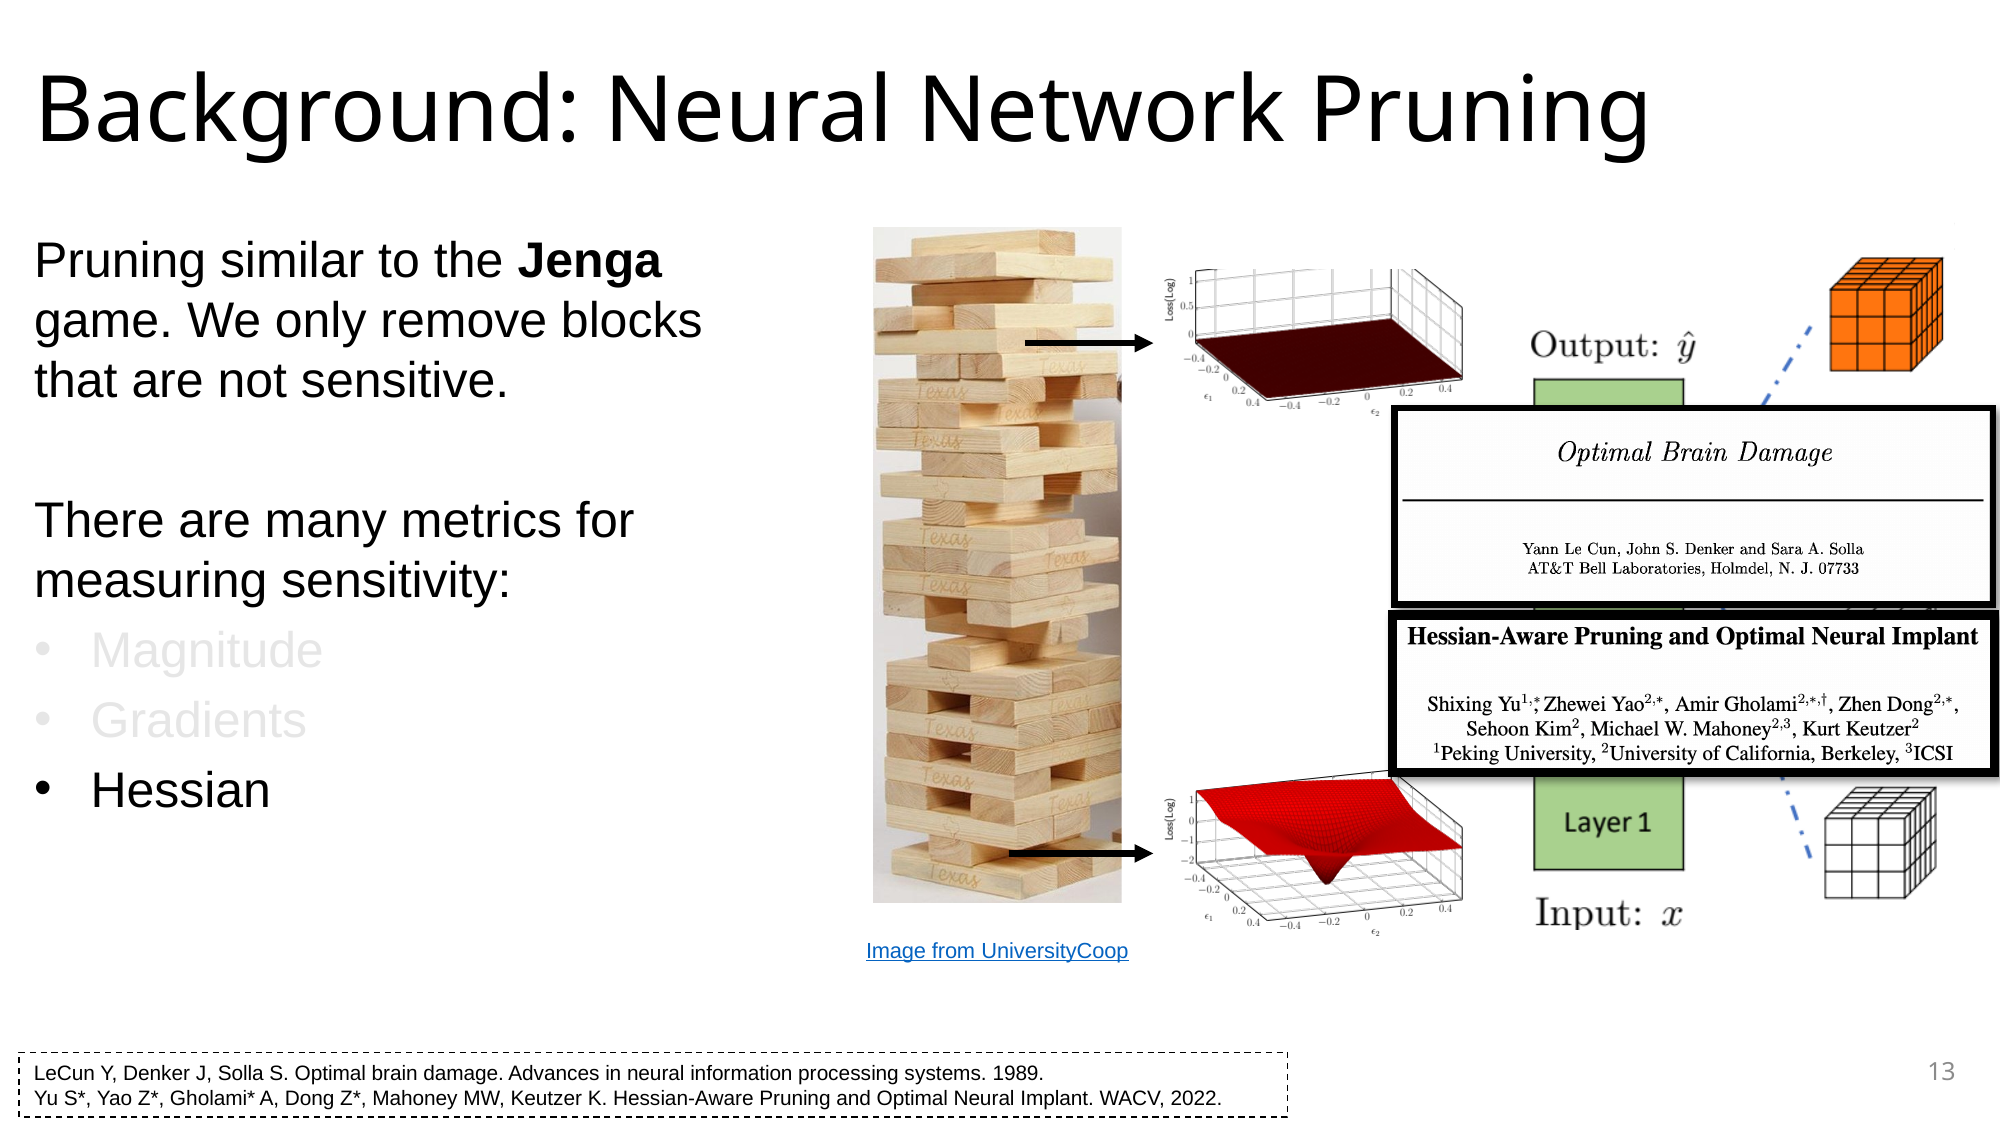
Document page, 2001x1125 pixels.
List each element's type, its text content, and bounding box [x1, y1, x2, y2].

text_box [828, 227, 1470, 973]
title Background: Neural Network Pruning [19, 3, 1792, 221]
slide_number 13 [1899, 1042, 1971, 1103]
text_box Pruning similar to the Jenga game. We only remove blocks that are not sensitive. There are many metrics for measuring sensitivity: Magnitude Gradients Hessian [19, 220, 816, 1043]
picture [1397, 214, 1990, 930]
text_box LeCun Y, Denker J, Solla S. Optimal brain damage. Advances in neural information processing systems. 1989. Yu S*, Yao Z*, Gholami* A, Dong Z*, Mahoney MW, Keutzer K. Hessian-Aware Pruning and Optimal Neural Implant. WACV, 2022. [19, 1052, 1288, 1117]
